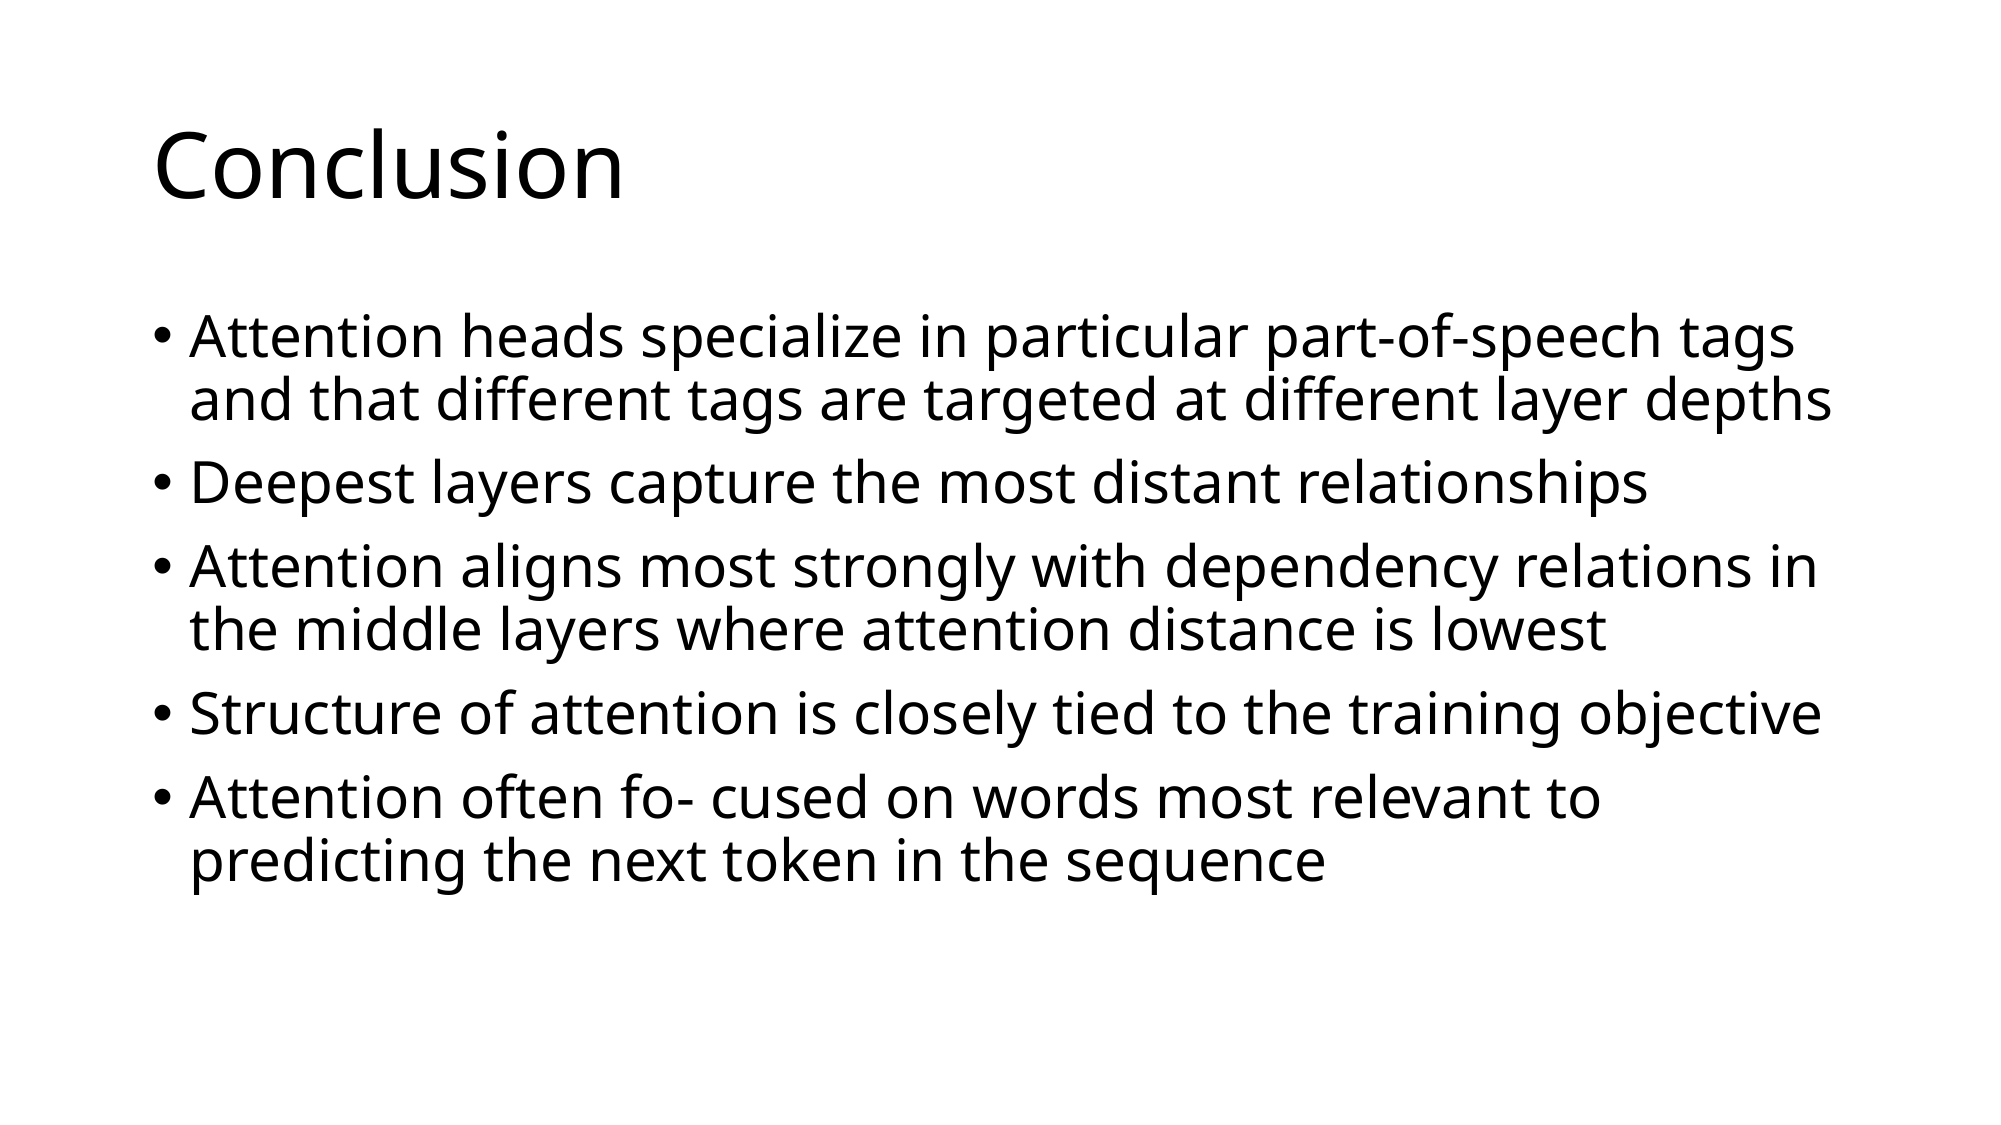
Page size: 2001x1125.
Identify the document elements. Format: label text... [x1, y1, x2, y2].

title Conclusion [137, 59, 1863, 278]
list Attention heads specialize in particular part-of-speech tags and that different tags are targeted at different layer depths Deepest layers capture the most distant relationships Attention aligns most strongly with dependency relations in the middle layers where attention distance is lowest Structure of attention is closely tied to the training objective Attention often fo- cused on words most relevant to predicting the next token in the sequence [137, 299, 1863, 1014]
